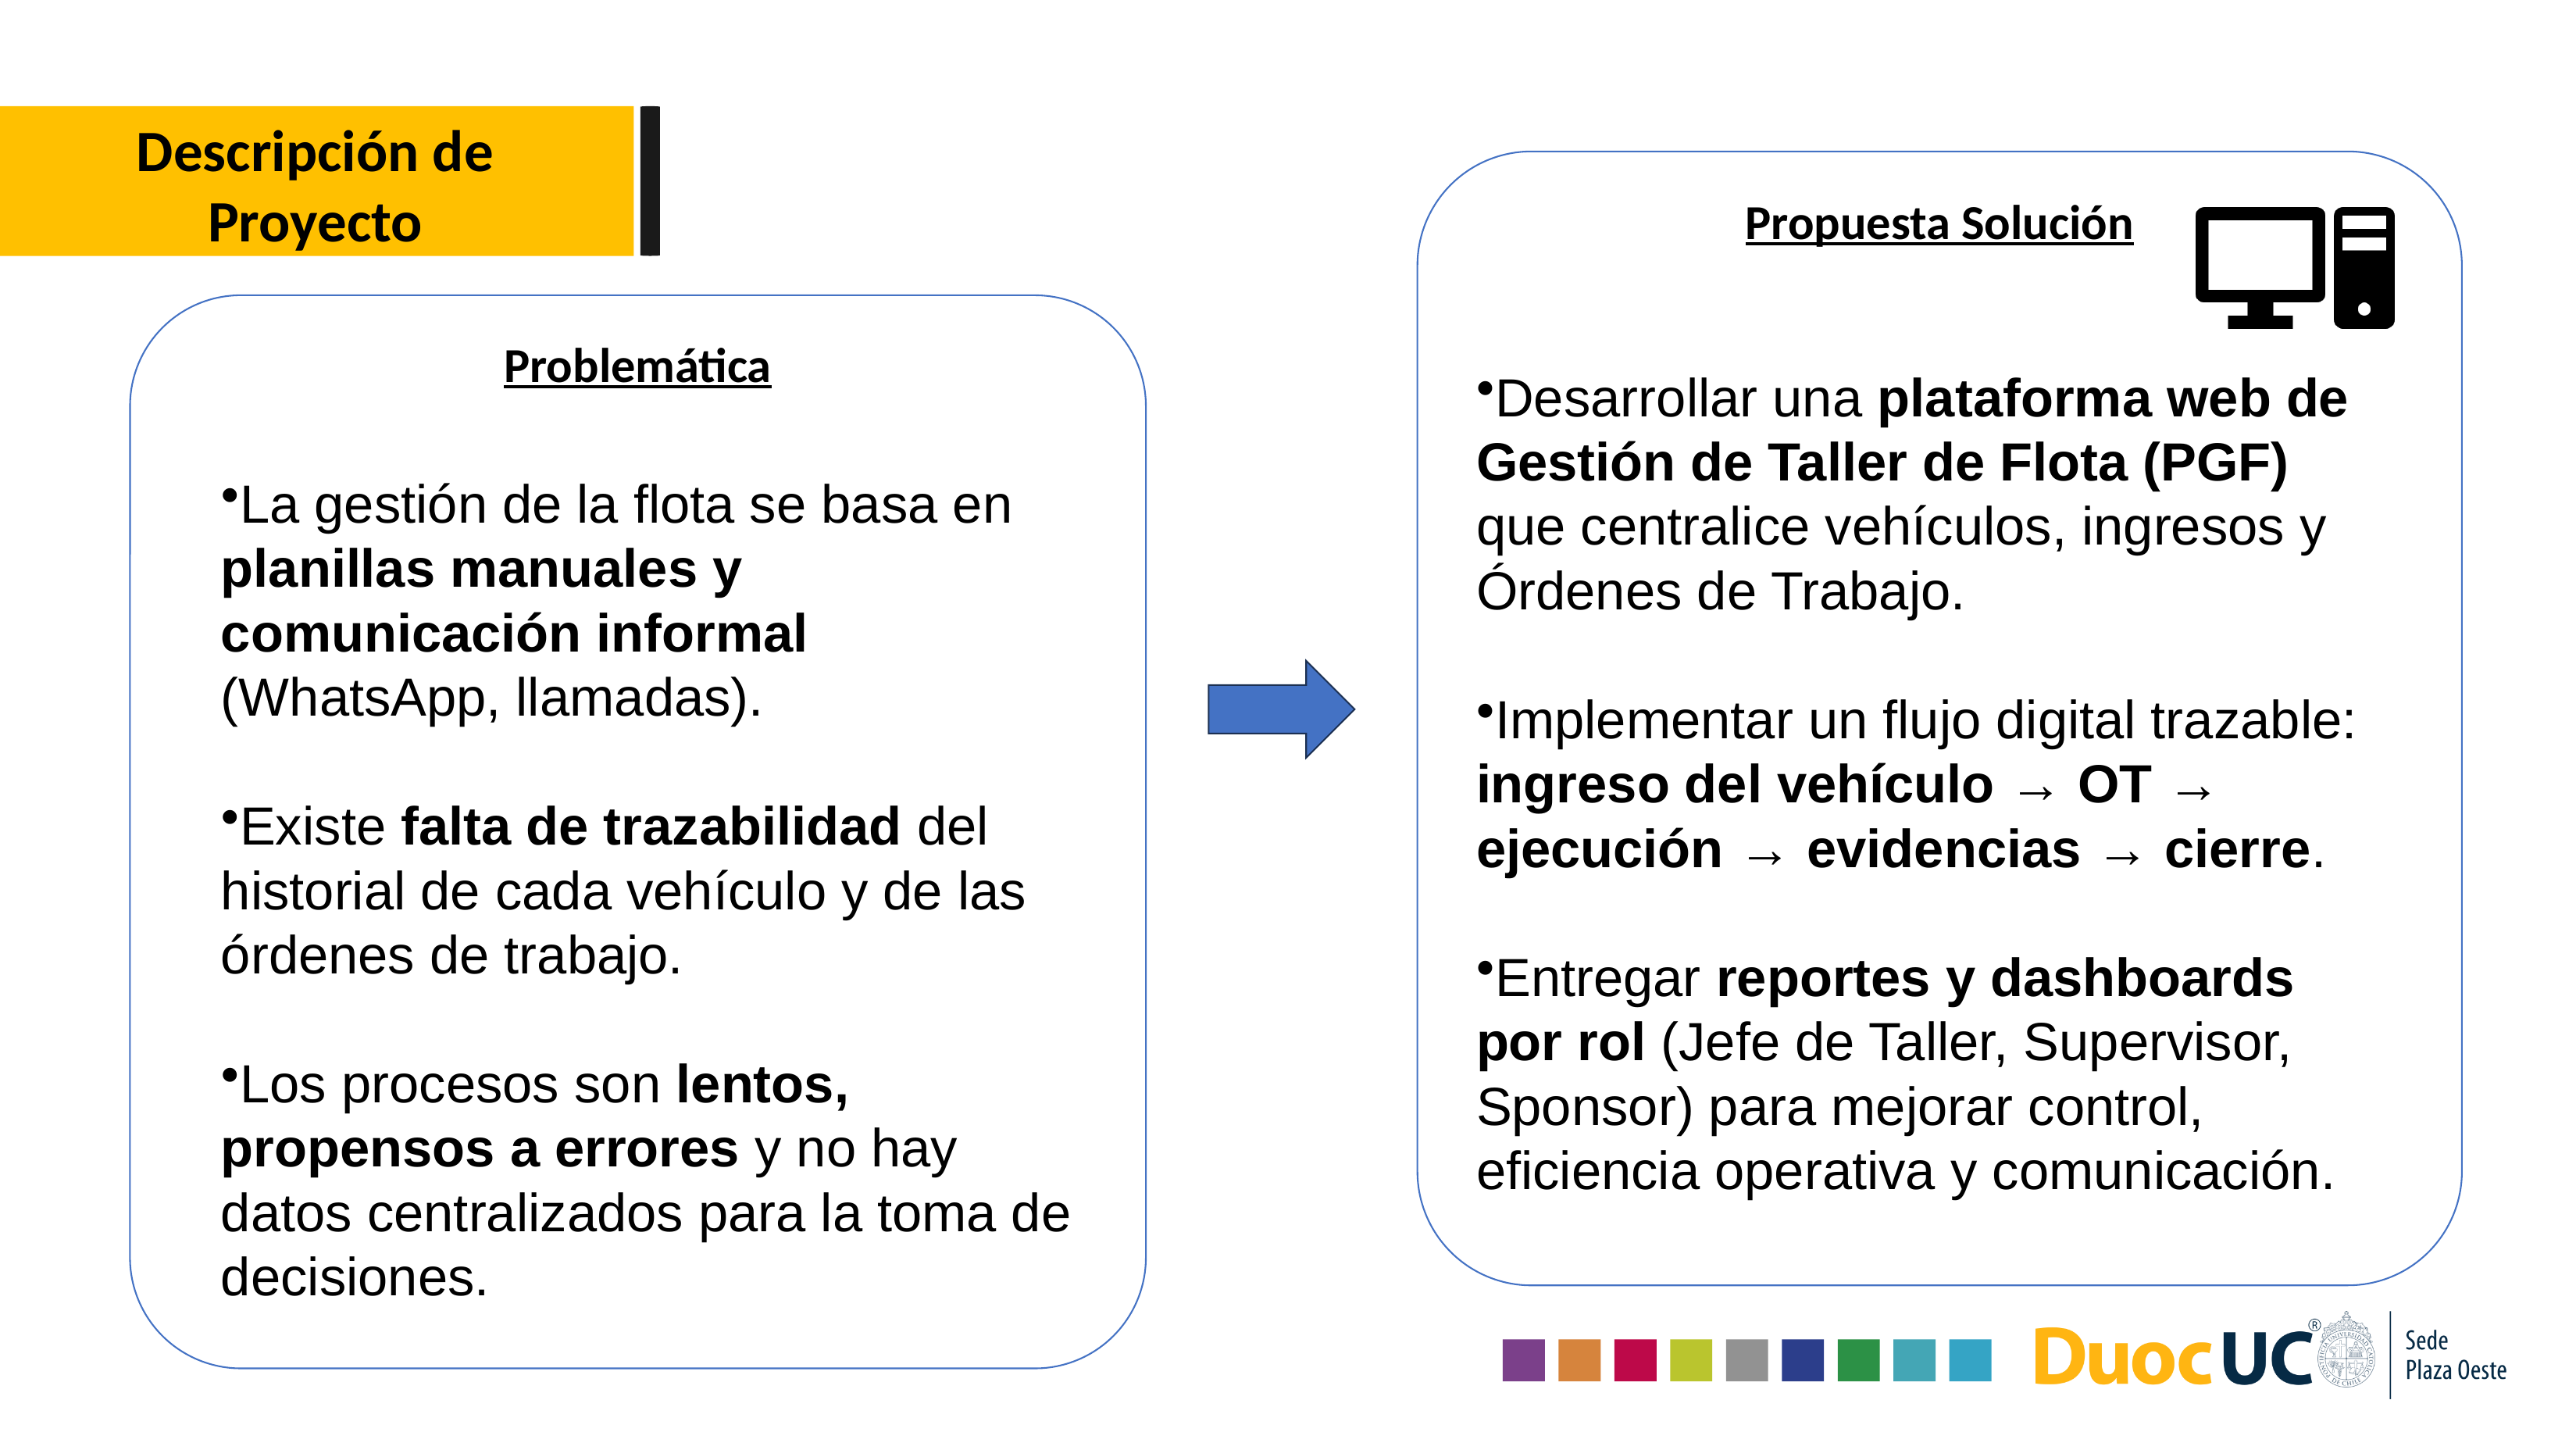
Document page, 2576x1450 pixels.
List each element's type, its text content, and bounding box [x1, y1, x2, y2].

text_box Desarrollar una plataforma web de Gestión de Taller de Flota (PGF) que centralice vehículos, ingresos y Órdenes de Trabajo. Implementar un flujo digital trazable: ingreso del vehículo → OT → ejecución → evidencias → cierre. Entregar reportes y dashboards por rol (Jefe de Taller, Supervisor, Sponsor) para mejorar control, eficiencia operativa y comunicación. [1465, 356, 2399, 1206]
text_box Problemática [130, 295, 1147, 1369]
picture [2031, 1310, 2512, 1400]
text_box [1208, 660, 1355, 758]
text_box Propuesta Solución [1417, 151, 2462, 1286]
picture [2190, 163, 2399, 372]
text_box La gestión de la flota se basa en planillas manuales y comunicación informal (WhatsApp, llamadas). Existe falta de trazabilidad del historial de cada vehículo y de las órdenes de trabajo. Los procesos son lentos, propensos a errores y no hay datos centralizados para la toma de decisiones. [209, 463, 1093, 1312]
text_box Descripción de Proyecto [0, 106, 631, 259]
